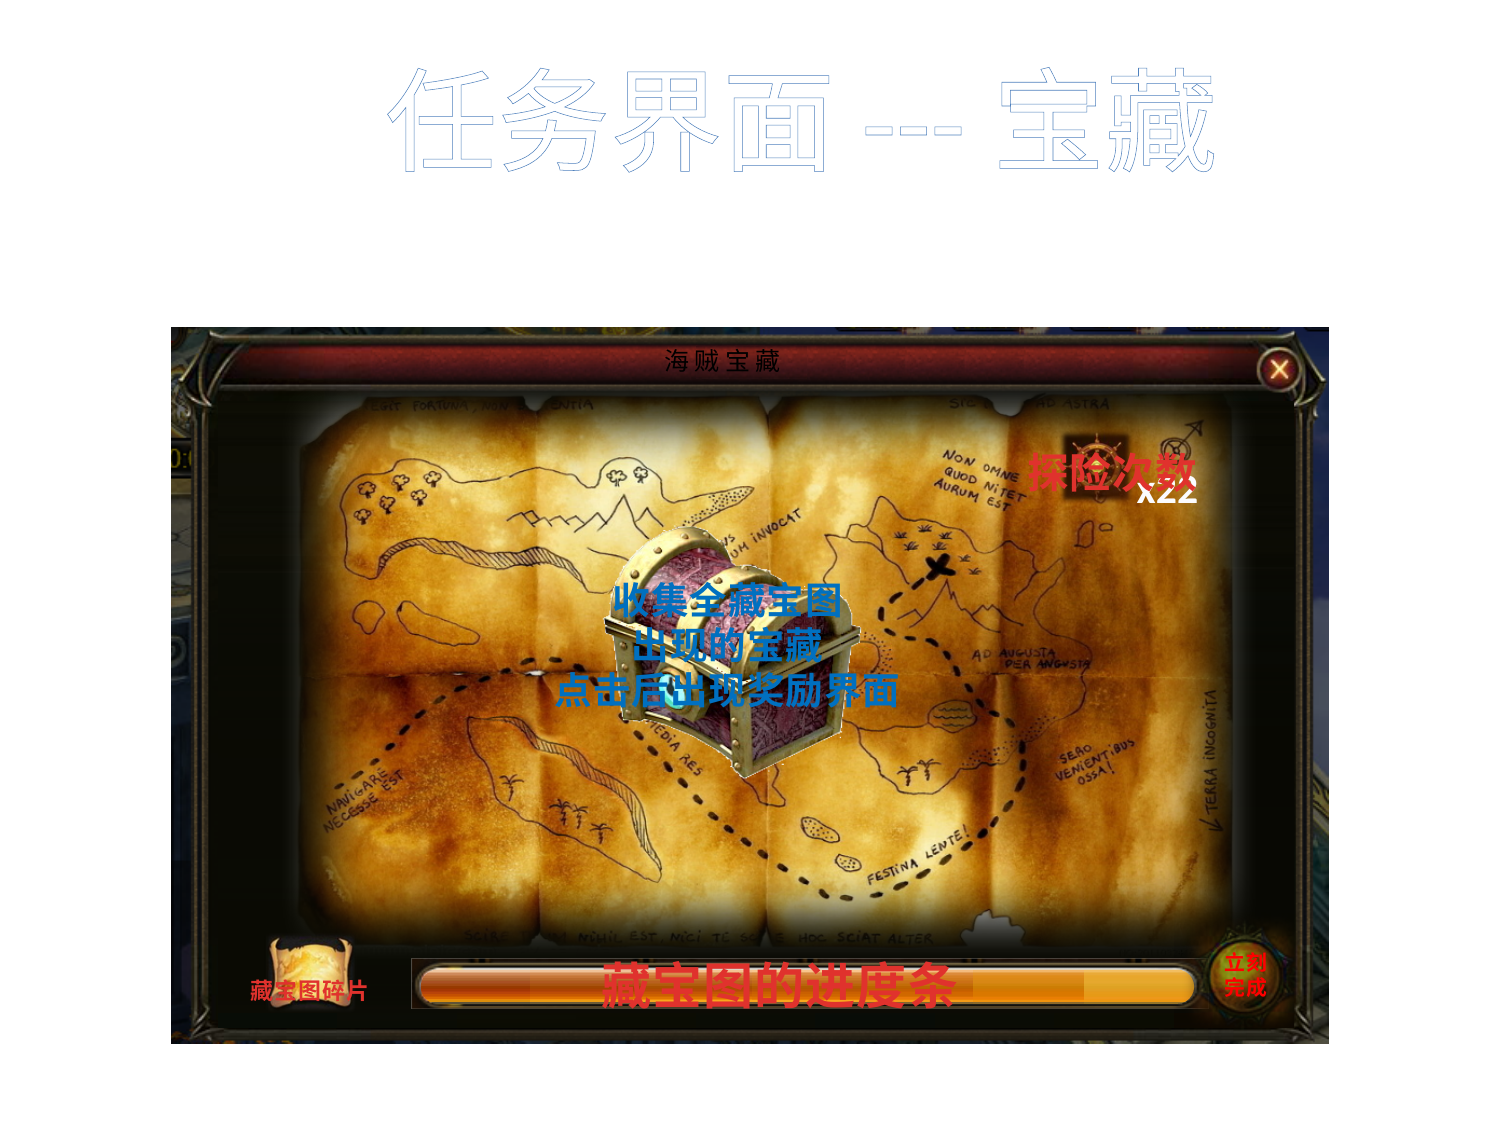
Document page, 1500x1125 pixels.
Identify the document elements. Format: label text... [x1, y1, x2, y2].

picture [170, 327, 1330, 1125]
text_box 任务界面---宝藏 [369, 42, 1233, 193]
